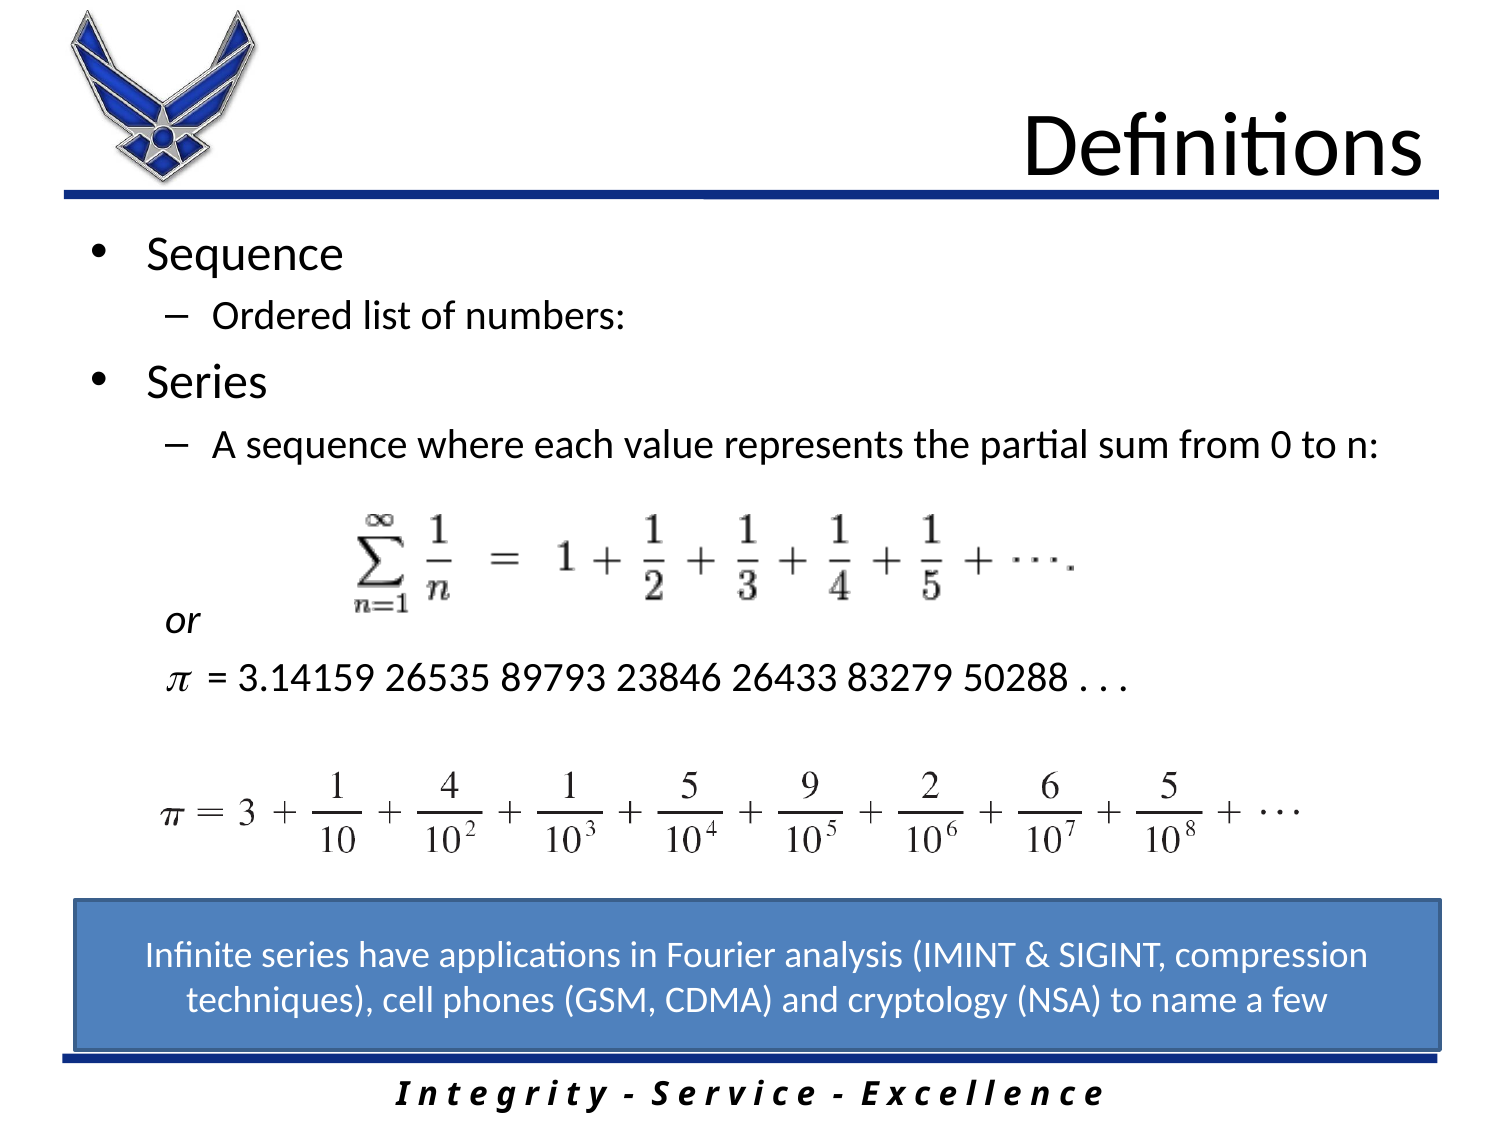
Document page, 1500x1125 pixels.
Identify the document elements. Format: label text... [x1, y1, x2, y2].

picture [124, 724, 1367, 888]
text_box Infinite series have applications in Fourier analysis (IMINT & SIGINT, compression techniques), cell phones (GSM, CDMA) and cryptology (NSA) to name a few [73, 898, 1442, 1052]
picture [65, 5, 261, 188]
title Definitions [270, 45, 1440, 233]
picture [354, 514, 1074, 615]
